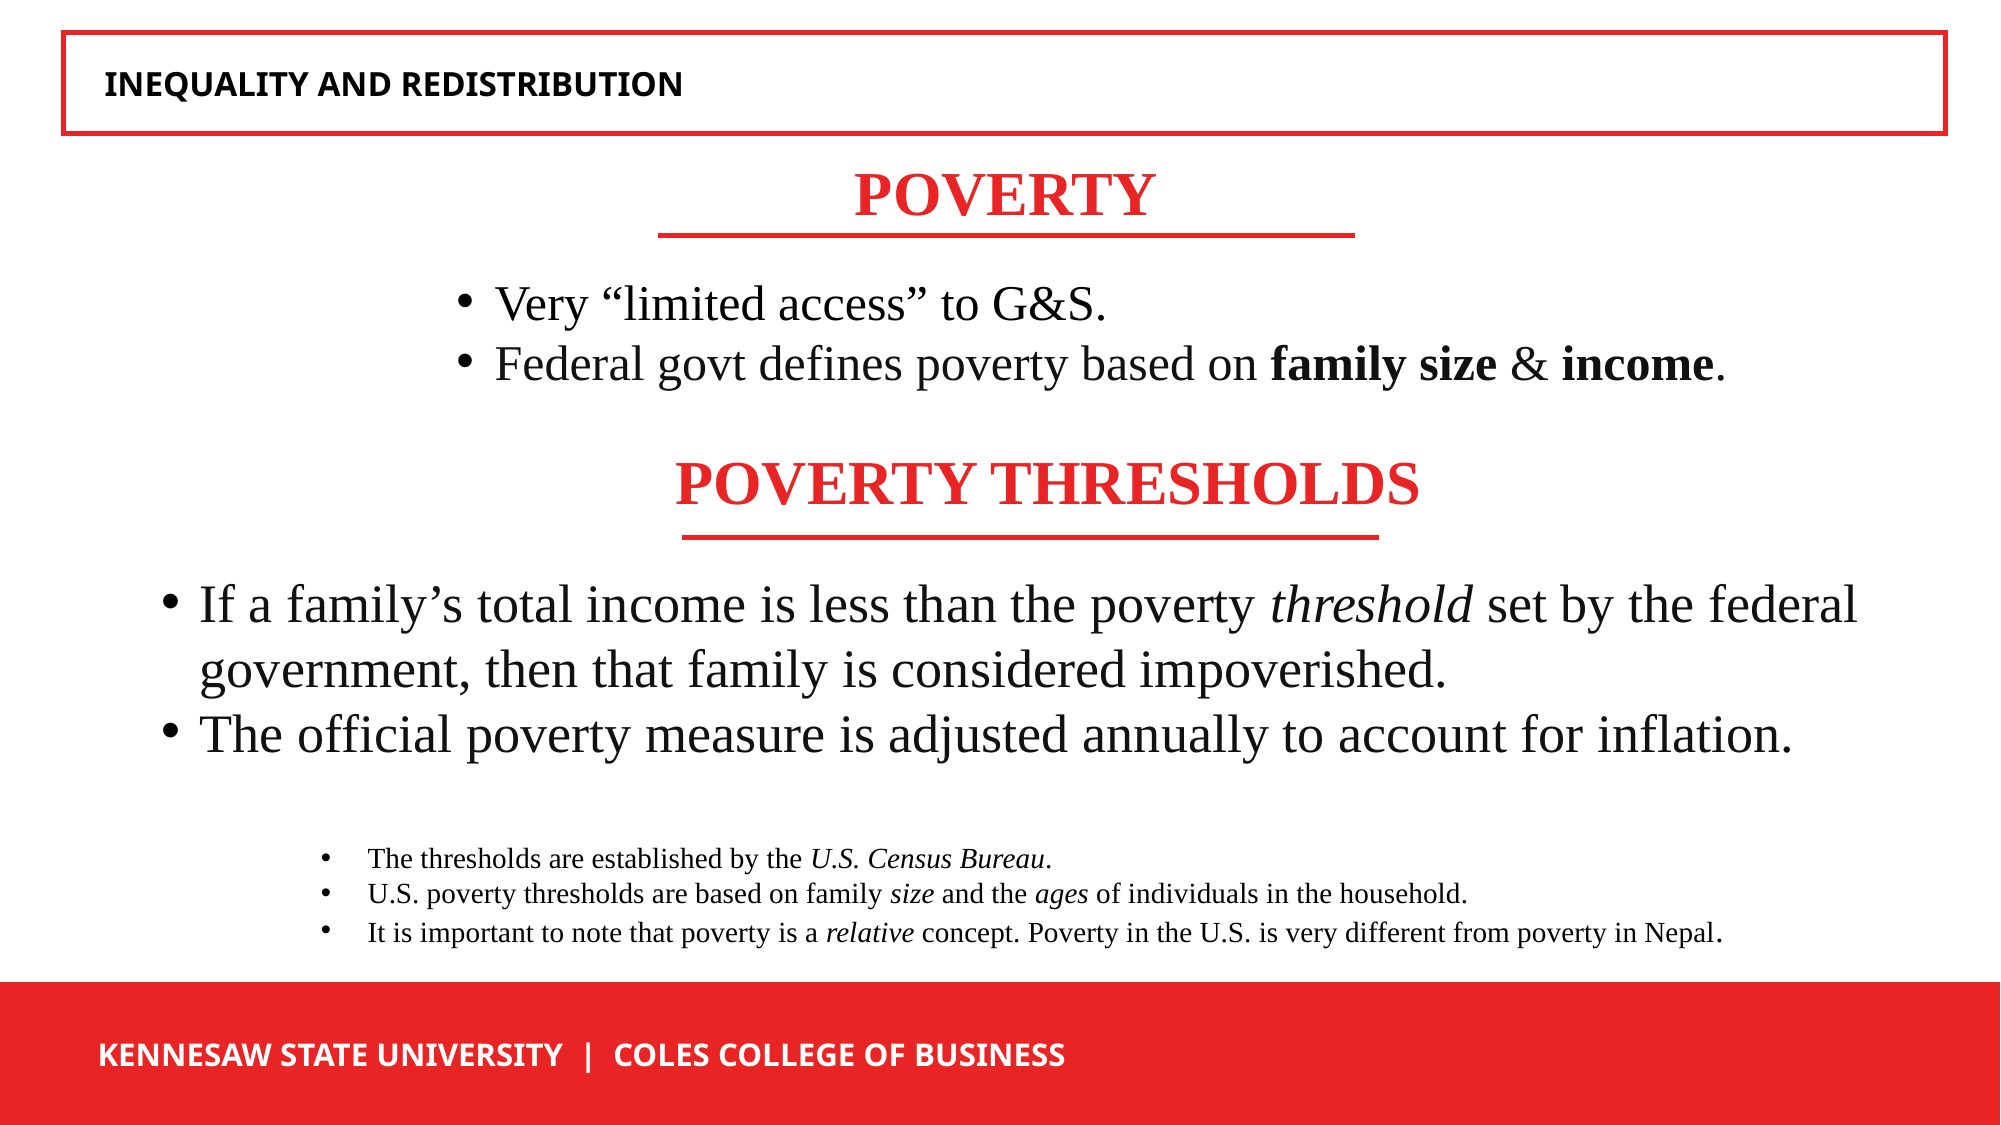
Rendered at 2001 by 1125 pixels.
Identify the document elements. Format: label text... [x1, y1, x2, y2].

text_box KENNESAW STATE UNIVERSITY | COLES COLLEGE OF BUSINESS [0, 982, 2000, 1125]
text_box Very “limited access” to G&S. Federal govt defines poverty based on family size & income. [441, 255, 2000, 374]
text_box POVERTY THRESHOLDS [48, 374, 2000, 584]
text_box INEQUALITY AND REDISTRIBUTION [63, 32, 1946, 134]
text_box If a family’s total income is less than the poverty threshold set by the federal government, then that family is considered impoverished. The official poverty measure is adjusted annually to account for inflation. [146, 552, 1916, 808]
text_box POVERTY [195, 134, 1818, 296]
text_box The thresholds are established by the U.S. Census Bureau. U.S. poverty thresholds are based on family size and the ages of individuals in the household. It is important to note that poverty is a relative concept. Poverty in the U.S. is very different from poverty in Nepal. [306, 832, 1958, 957]
